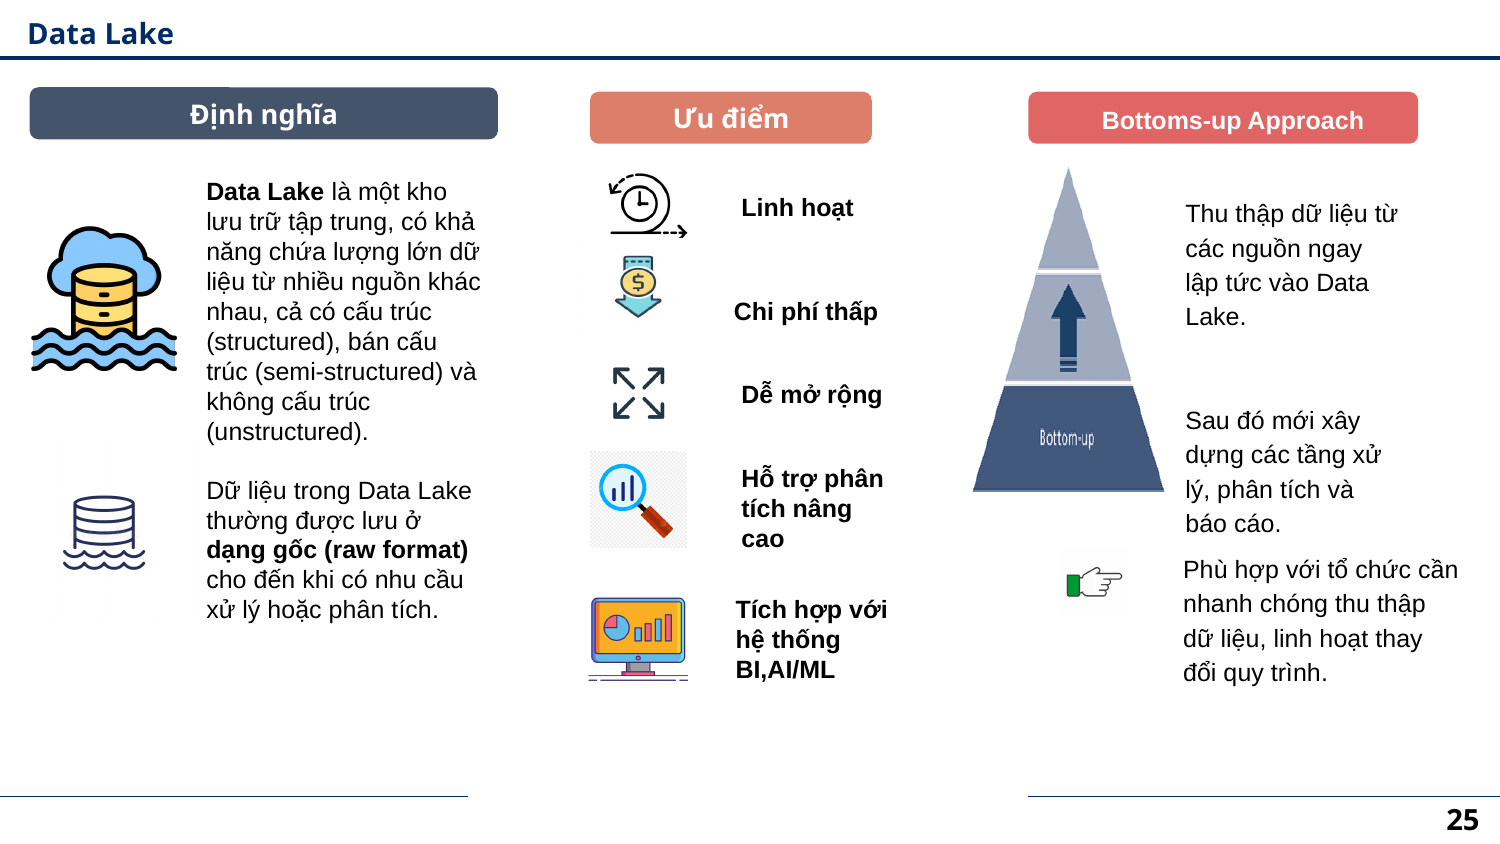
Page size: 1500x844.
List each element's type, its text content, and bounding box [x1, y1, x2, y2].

picture [29, 223, 179, 373]
picture [578, 147, 708, 336]
picture [12, 439, 195, 623]
text_box Data Lake [12, 0, 1232, 57]
text_box Linh hoạt [726, 176, 901, 237]
picture [589, 450, 687, 548]
text_box 25 [1431, 802, 1500, 844]
text_box Bottoms-up Approach [1028, 91, 1419, 144]
text_box Định nghĩa [29, 87, 498, 140]
picture [585, 586, 691, 692]
picture [1059, 547, 1129, 617]
text_box Hỗ trợ phân tích nâng cao [726, 447, 916, 568]
text_box Dữ liệu trong Data Lake thường được lưu ở dạng gốc (raw format) cho đến khi có nhu cầu xử lý hoặc phân tích. [191, 459, 498, 639]
text_box Tích hợp với hệ thống BI,AI/ML [720, 578, 922, 699]
text_box Data Lake là một kho lưu trữ tập trung, có khả năng chứa lượng lớn dữ liệu từ nhiều nguồn khác nhau, cả có cấu trúc (structured), bán cấu trúc (semi-structured) và không cấu trúc (unstructured). [191, 160, 498, 459]
text_box Chi phí thấp [718, 280, 909, 341]
text_box Thu thập dữ liệu từ các nguồn ngay lập tức vào Data Lake. Sau đó mới xây dựng các tầng xử lý, phân tích và báo cáo. [1170, 178, 1419, 533]
picture [966, 157, 1169, 498]
picture [589, 344, 687, 442]
text_box Ưu điểm [589, 91, 872, 144]
text_box Phù hợp với tổ chức cần nhanh chóng thu thập dữ liệu, linh hoạt thay đổi quy trình. [1168, 533, 1475, 702]
text_box Dễ mở rộng [726, 363, 901, 424]
